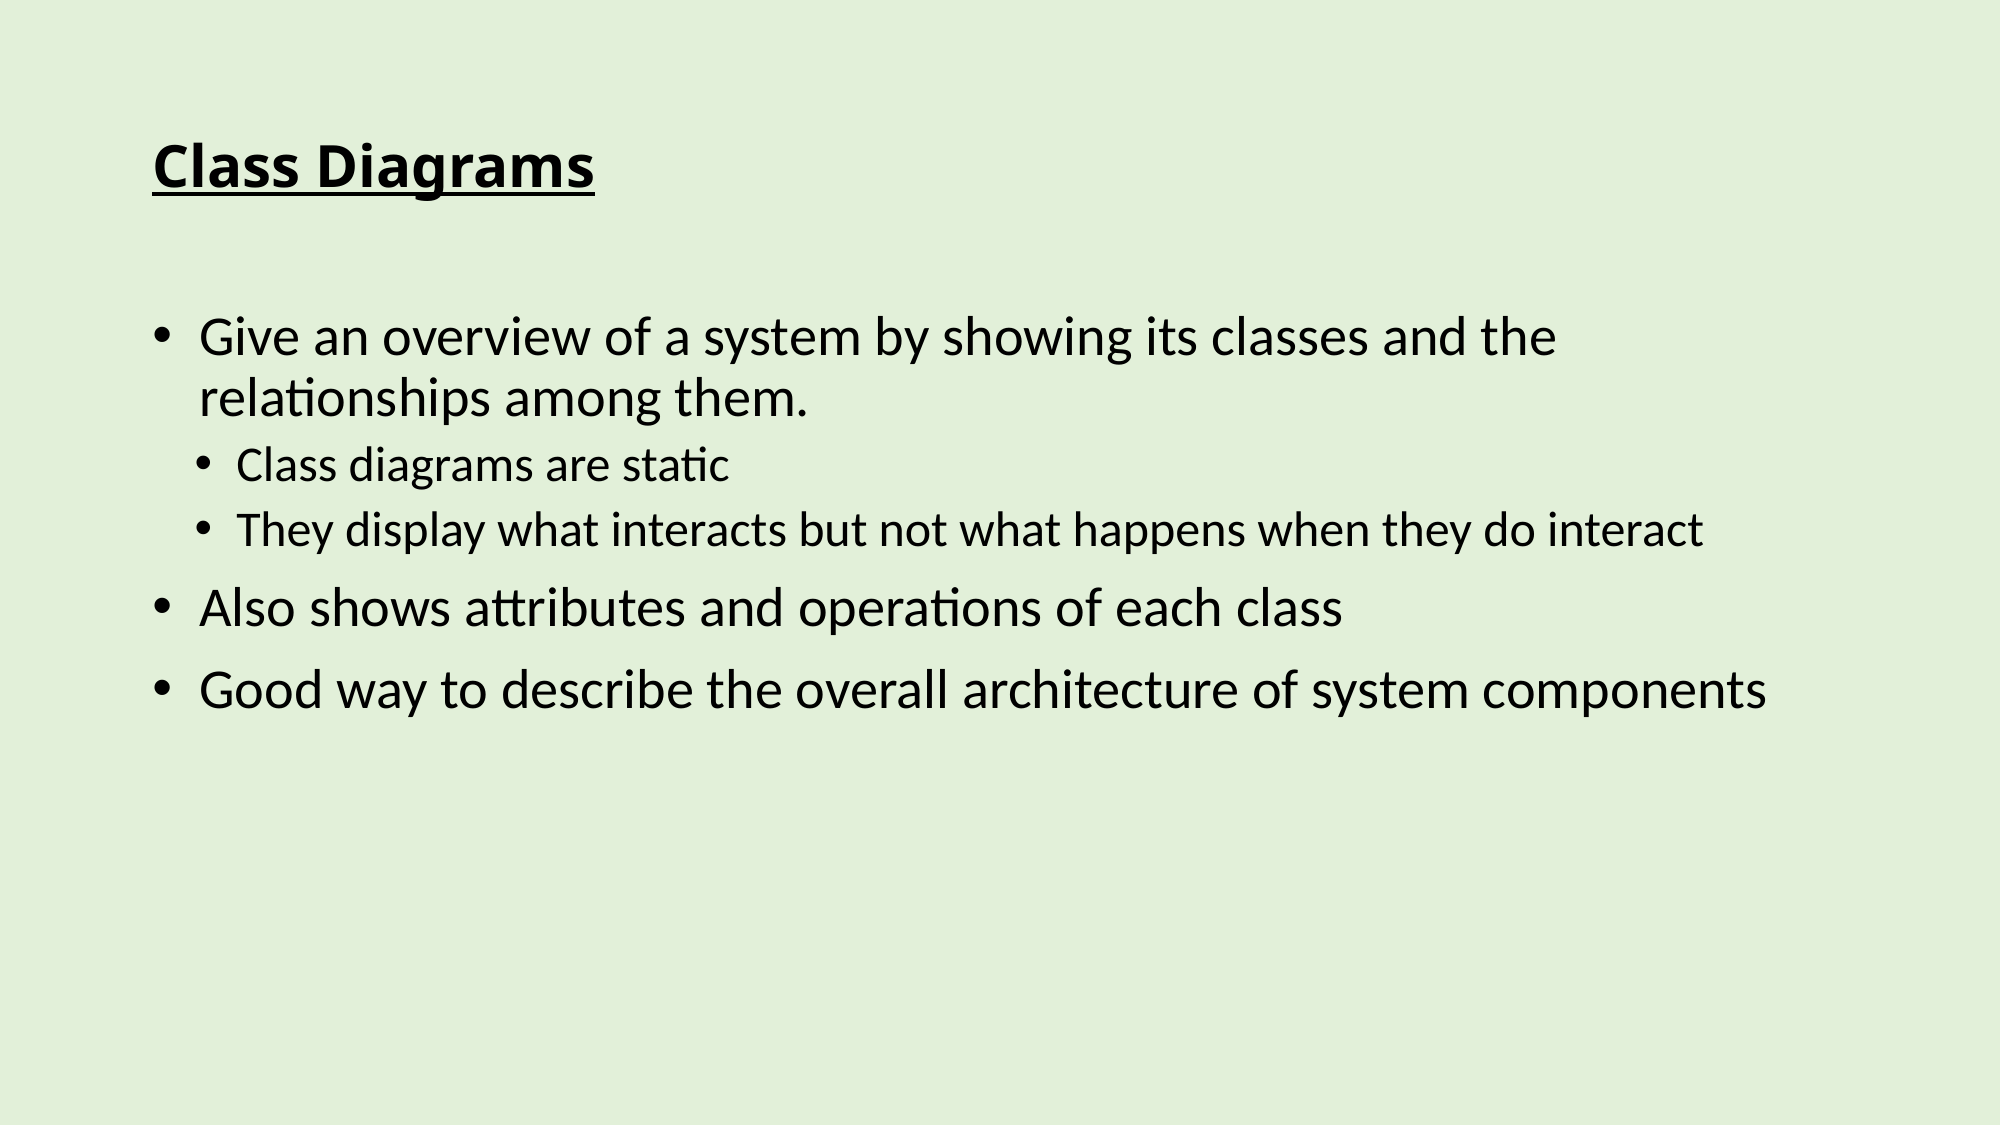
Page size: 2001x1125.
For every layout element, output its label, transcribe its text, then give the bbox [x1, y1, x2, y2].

title Class Diagrams [137, 59, 1863, 278]
list Give an overview of a system by showing its classes and the relationships among them. Class diagrams are static They display what interacts but not what happens when they do interact Also shows attributes and operations of each class Good way to describe the overall architecture of system components [137, 299, 1863, 1014]
